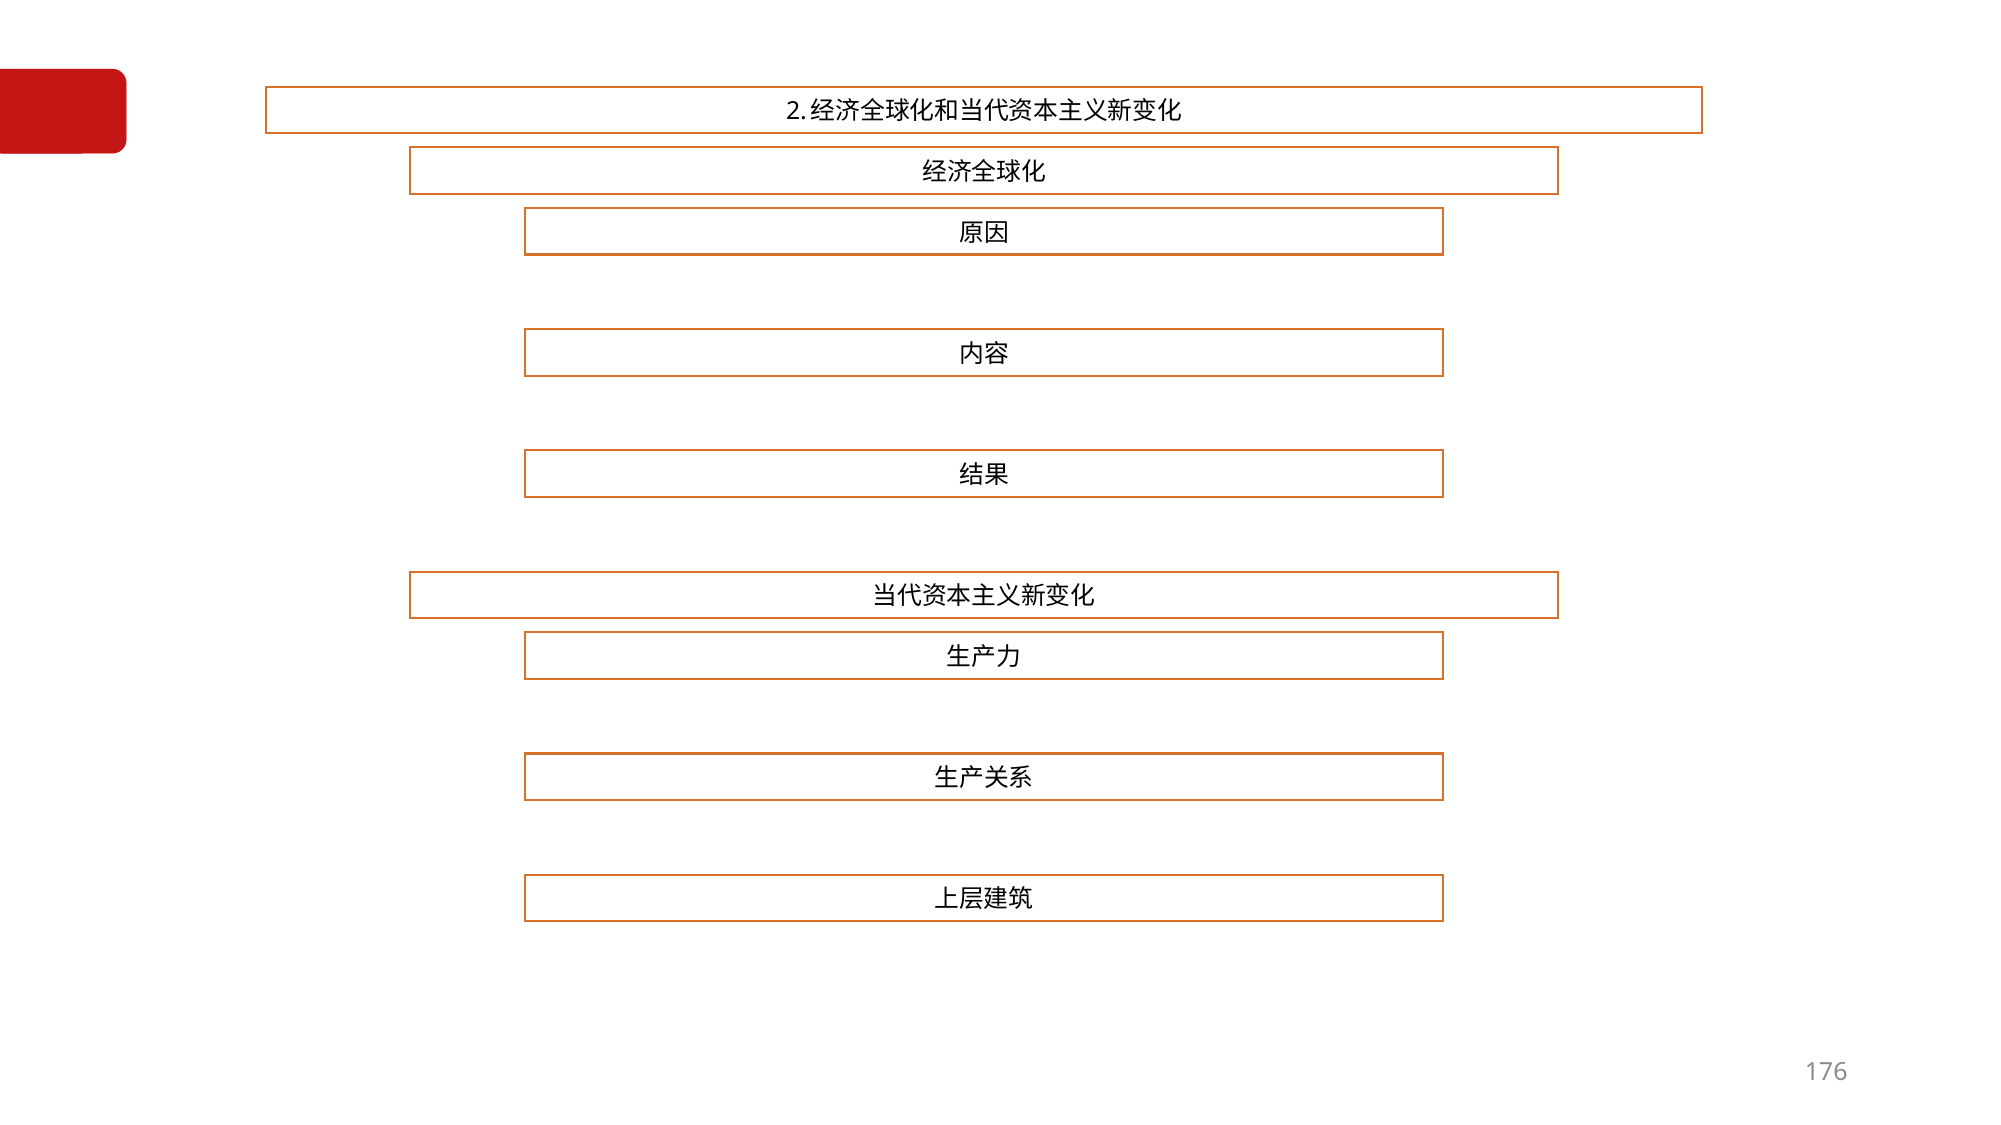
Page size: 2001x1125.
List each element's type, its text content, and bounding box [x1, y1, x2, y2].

slide_number 176 [1412, 1043, 1863, 1103]
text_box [86, 86, 1882, 1043]
